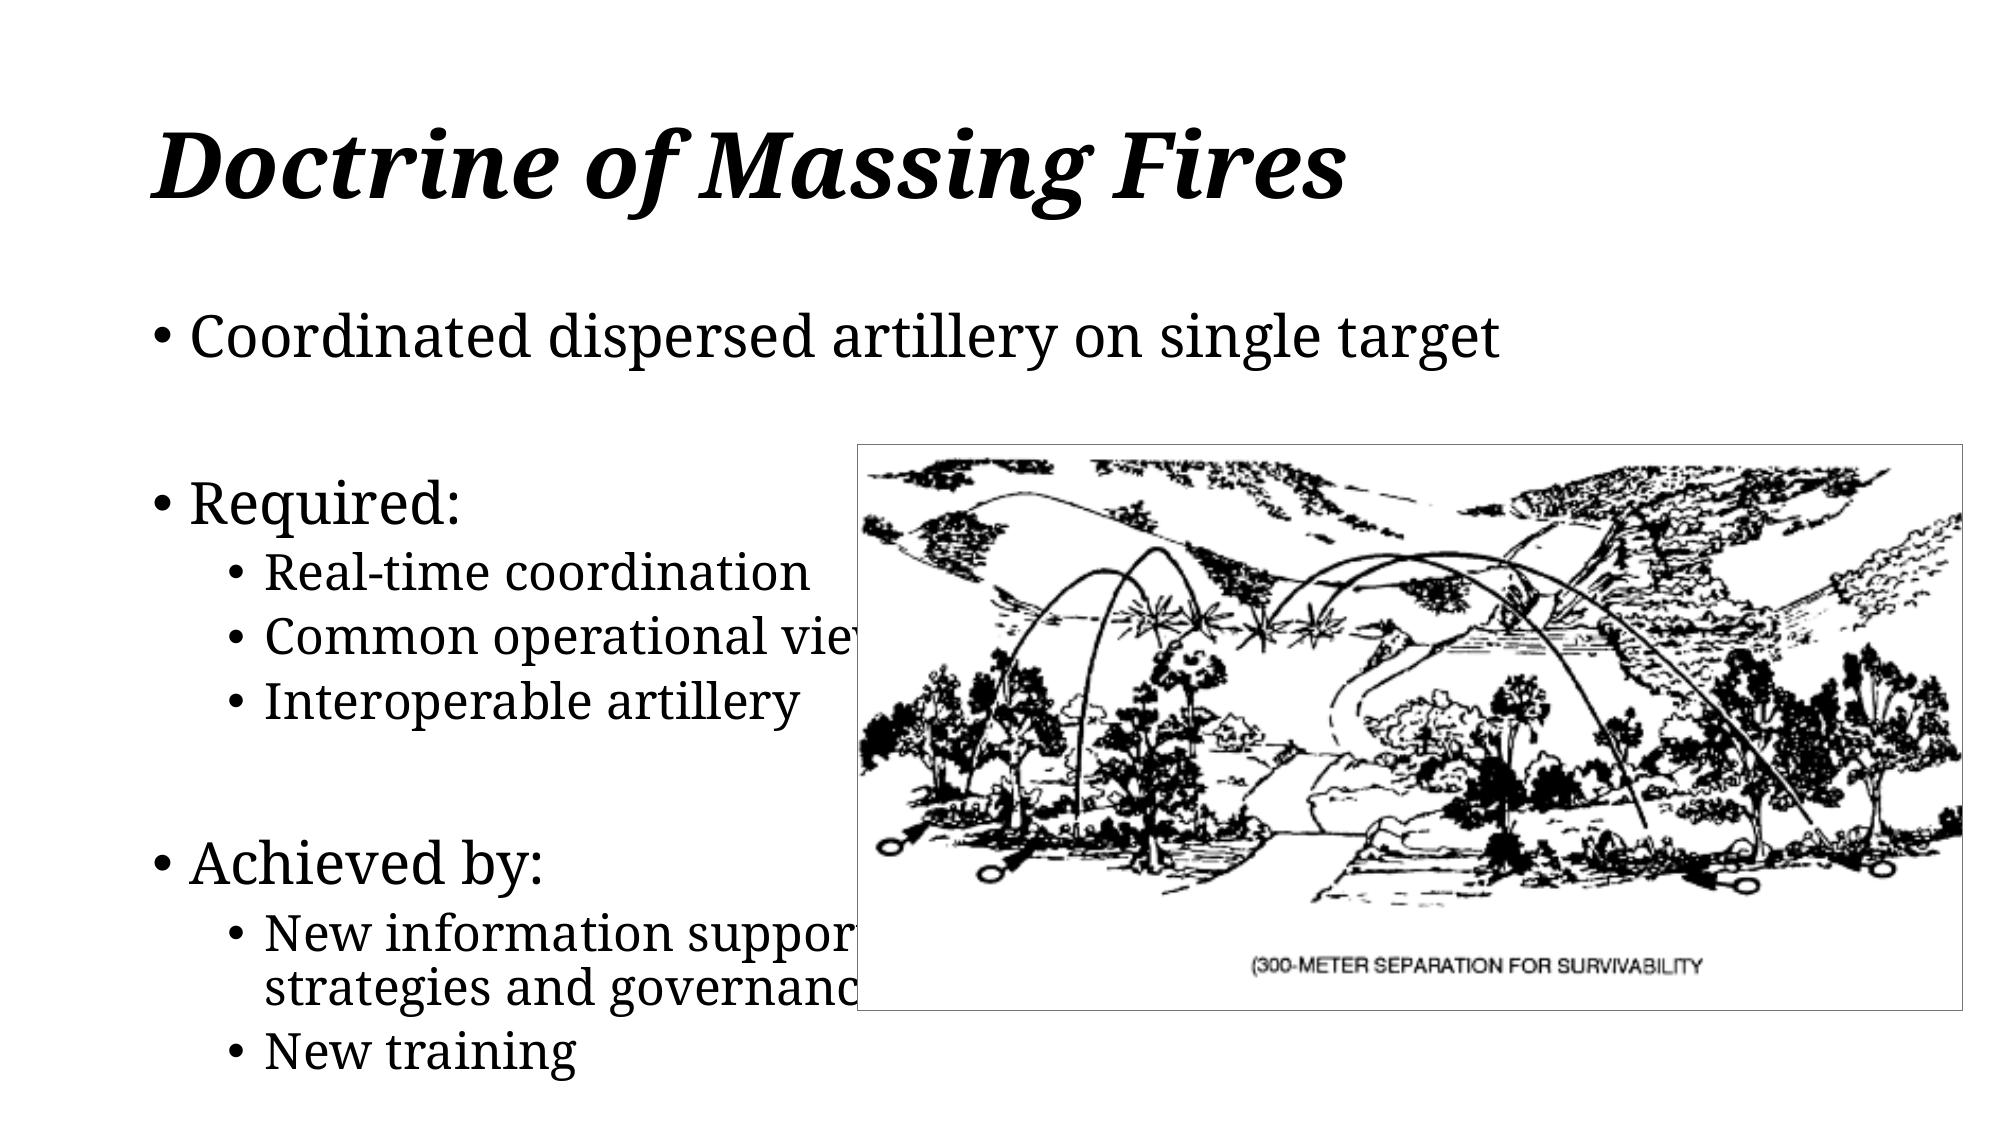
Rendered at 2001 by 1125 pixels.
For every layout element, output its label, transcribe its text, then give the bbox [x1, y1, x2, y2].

list Coordinated dispersed artillery on single target Required: Real-time coordination Common operational view Interoperable artillery Achieved by: New information support strategies and governance New training [137, 299, 1982, 1105]
title Doctrine of Massing Fires [137, 59, 1863, 278]
picture [857, 444, 1964, 1011]
